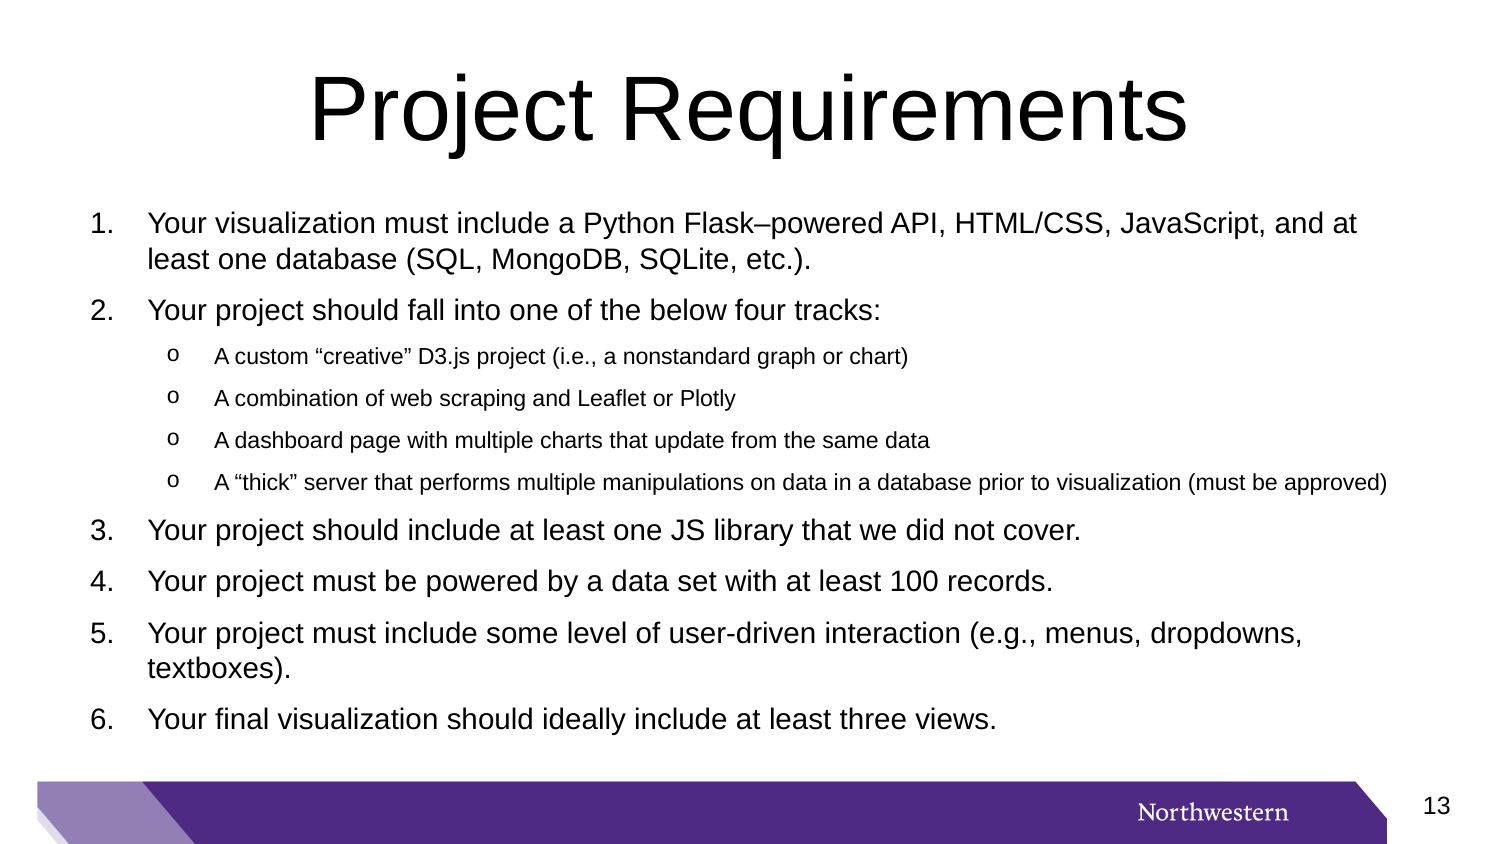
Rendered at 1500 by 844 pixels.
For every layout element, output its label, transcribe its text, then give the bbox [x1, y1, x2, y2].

slide_number 12 [1367, 782, 1466, 827]
picture [0, 0, 1499, 844]
title Project Requirements [75, 33, 1425, 175]
list Your visualization must include a Python Flask–powered API, HTML/CSS, JavaScript, and at least one database (SQL, MongoDB, SQLite, etc.). Your project should fall into one of the below four tracks: A custom “creative” D3.js project (i.e., a nonstandard graph or chart) A combination of web scraping and Leaflet or Plotly A dashboard page with multiple charts that update from the same data A “thick” server that performs multiple manipulations on data in a database prior to visualization (must be approved) Your project should include at least one JS library that we did not cover. Your project must be powered by a data set with at least 100 records. Your project must include some level of user-driven interaction (e.g., menus, dropdowns, textboxes). Your final visualization should ideally include at least three views. [75, 196, 1425, 754]
